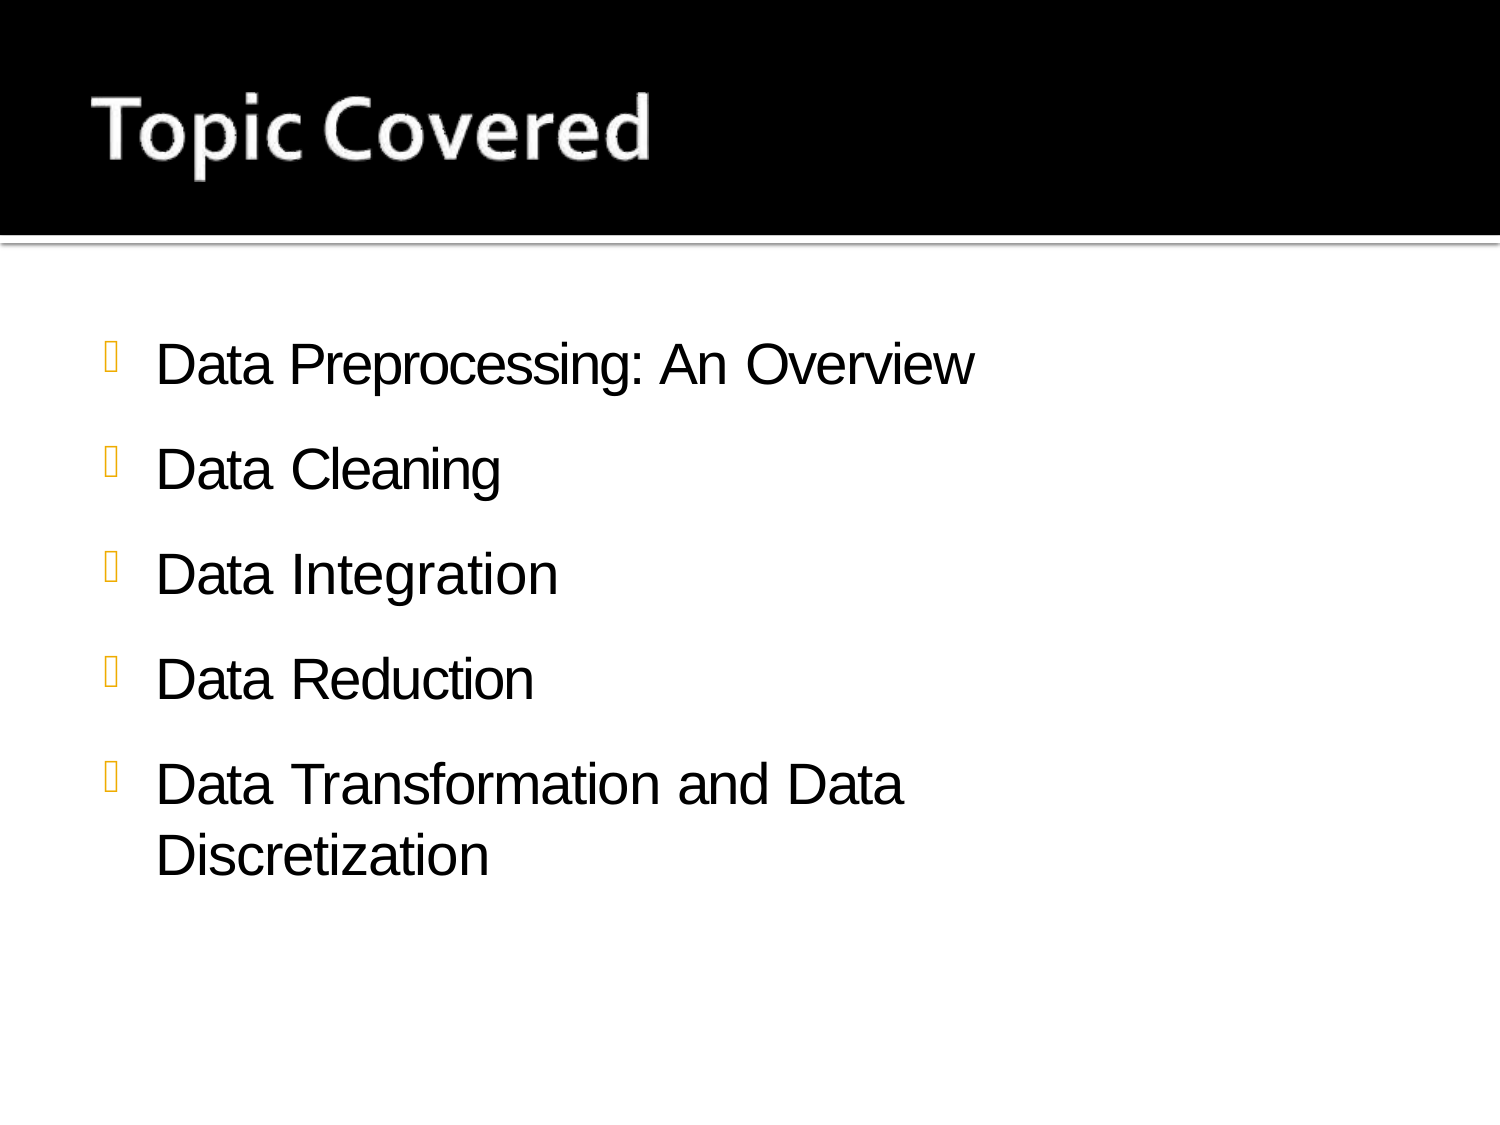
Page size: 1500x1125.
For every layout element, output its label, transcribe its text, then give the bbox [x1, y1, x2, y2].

text_box Data Preprocessing: An Overview Data Cleaning Data Integration Data Reduction Data Transformation and Data Discretization [101, 289, 1233, 887]
text_box [90, 92, 649, 182]
picture [0, 244, 1500, 251]
